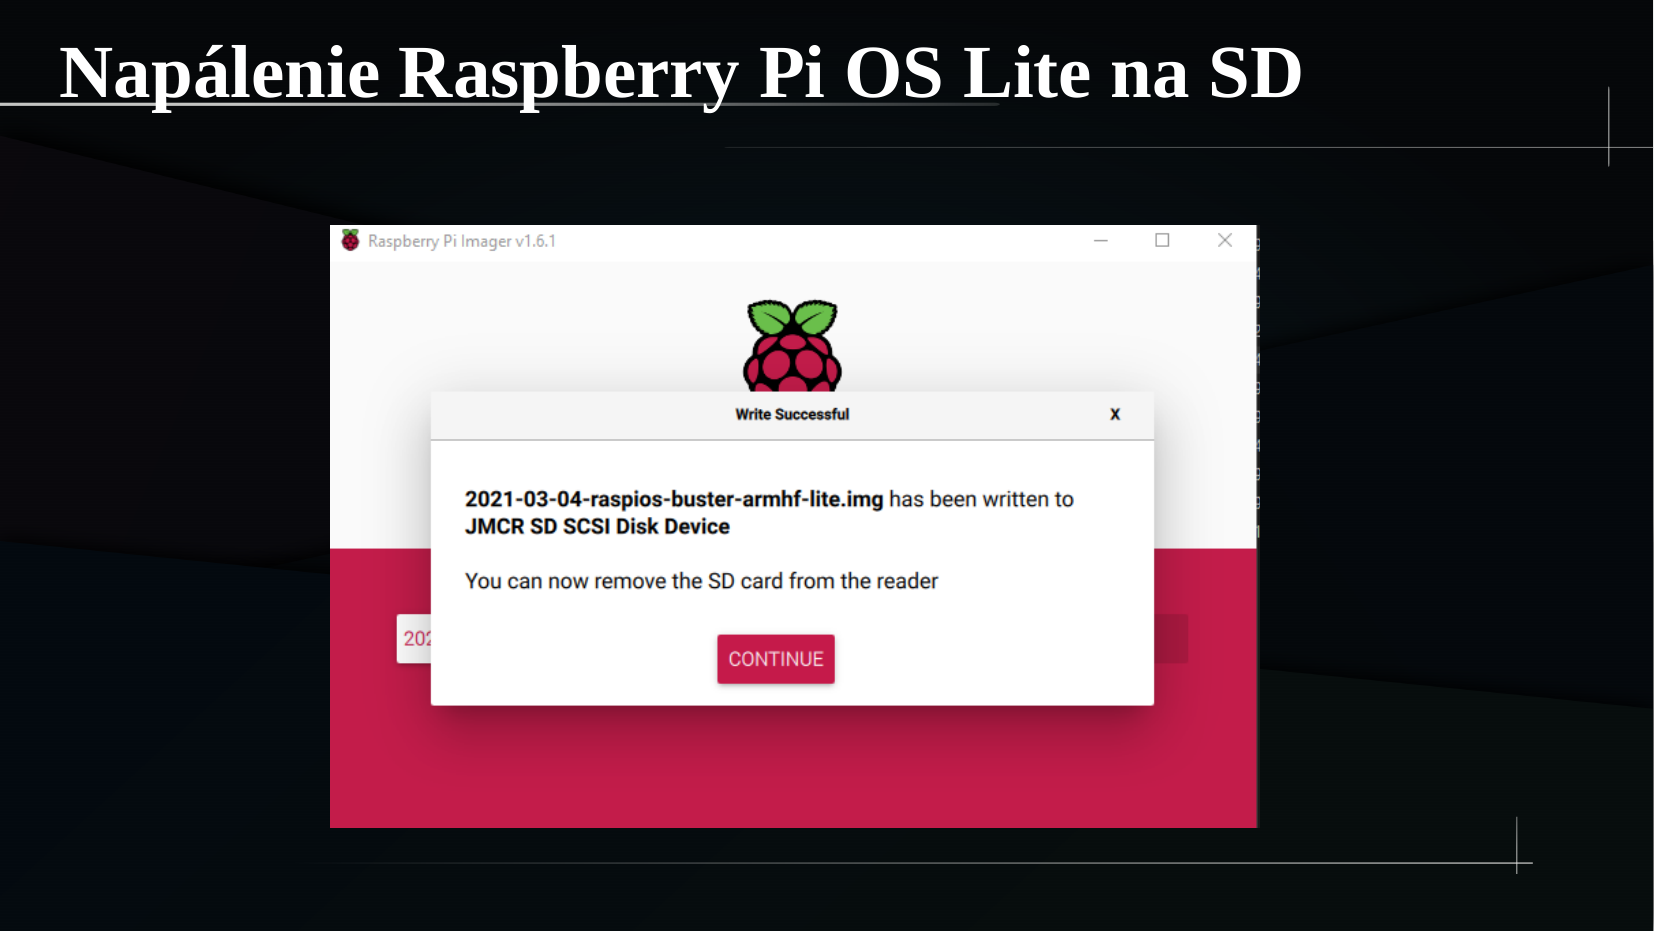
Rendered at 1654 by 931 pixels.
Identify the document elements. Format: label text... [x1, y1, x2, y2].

text_box Napálenie Raspberry Pi OS Lite na SD [44, 14, 1620, 120]
picture [0, 0, 1654, 931]
